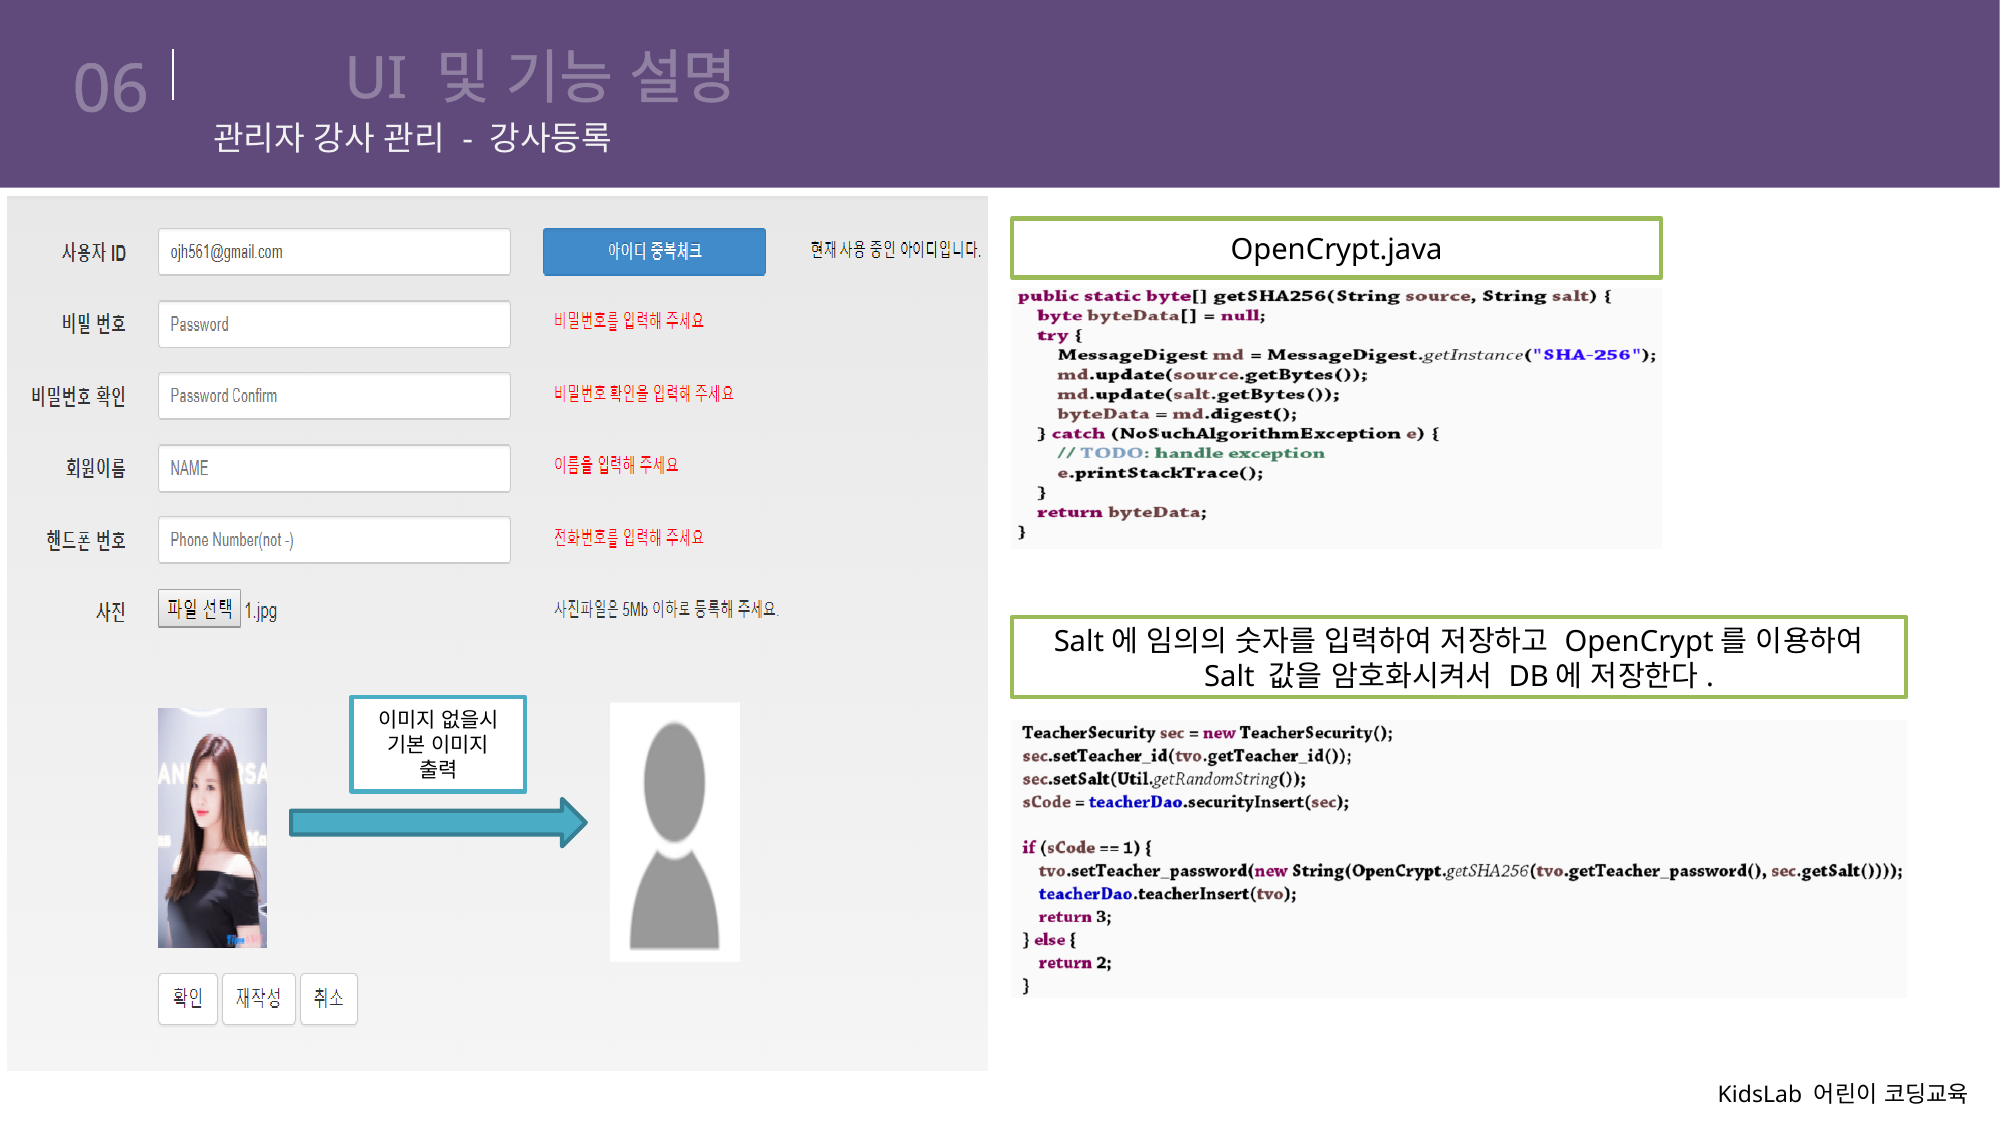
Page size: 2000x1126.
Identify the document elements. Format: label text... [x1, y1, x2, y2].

picture [7, 196, 989, 1071]
picture [1011, 720, 1907, 998]
picture [1011, 288, 1662, 549]
text_box OpenCrypt.java [1010, 216, 1663, 280]
list 06 [57, 37, 199, 116]
list 관리자 강사 관리 - 강사등록 [198, 118, 883, 155]
text_box Salt에 임의의 숫자를 입력하여 저장하고 OpenCrypt를 이용하여 Salt 값을 암호화시켜서 DB에 저장한다. [1010, 615, 1908, 699]
title UI 및 기능 설명 [198, 35, 883, 114]
